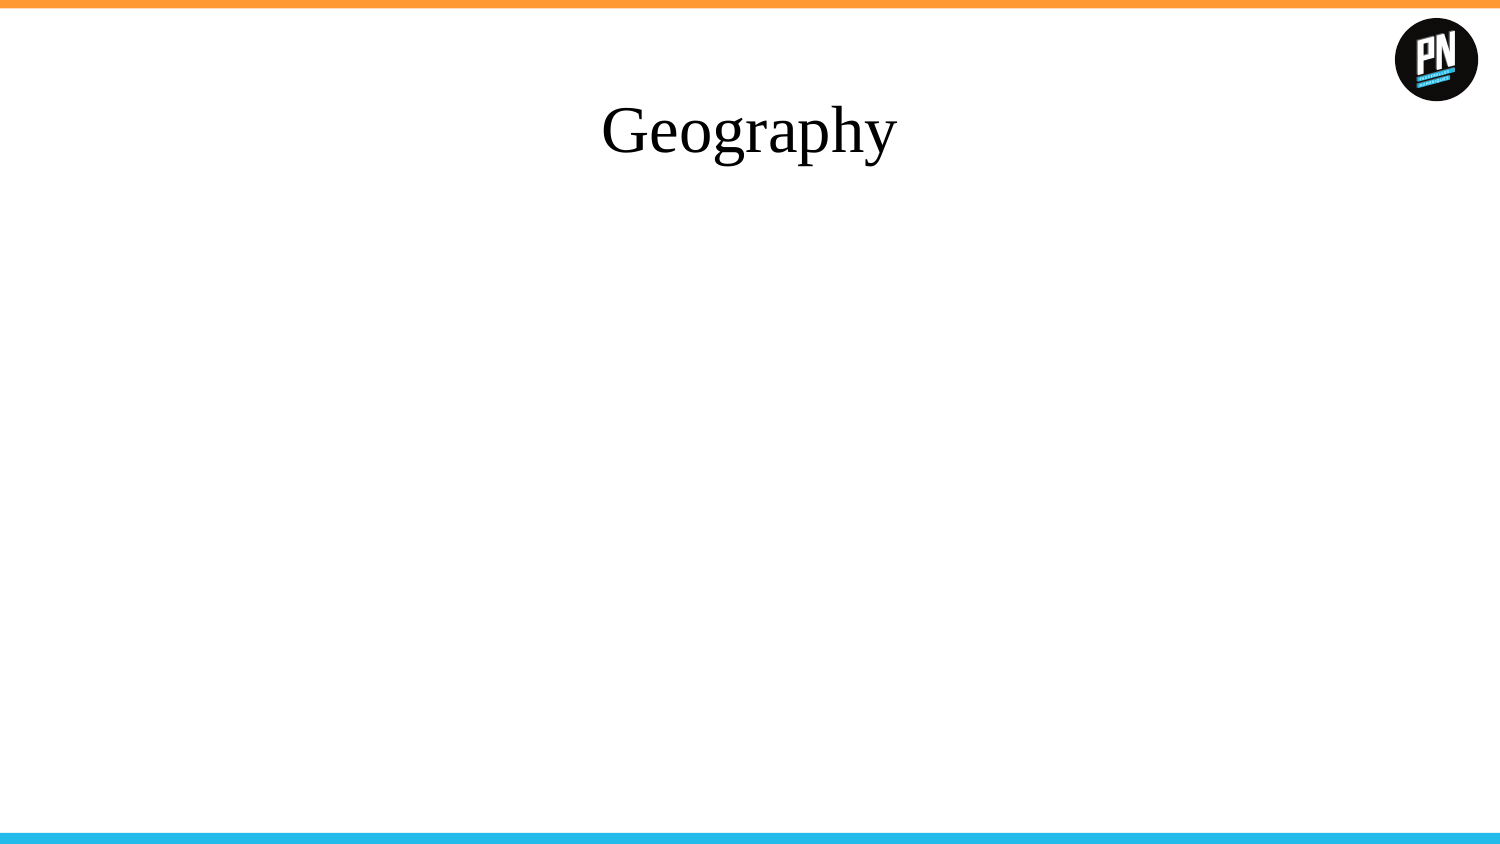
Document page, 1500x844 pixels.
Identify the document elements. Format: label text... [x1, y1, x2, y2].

picture [1394, 17, 1479, 102]
text_box Geography [374, 78, 1125, 253]
